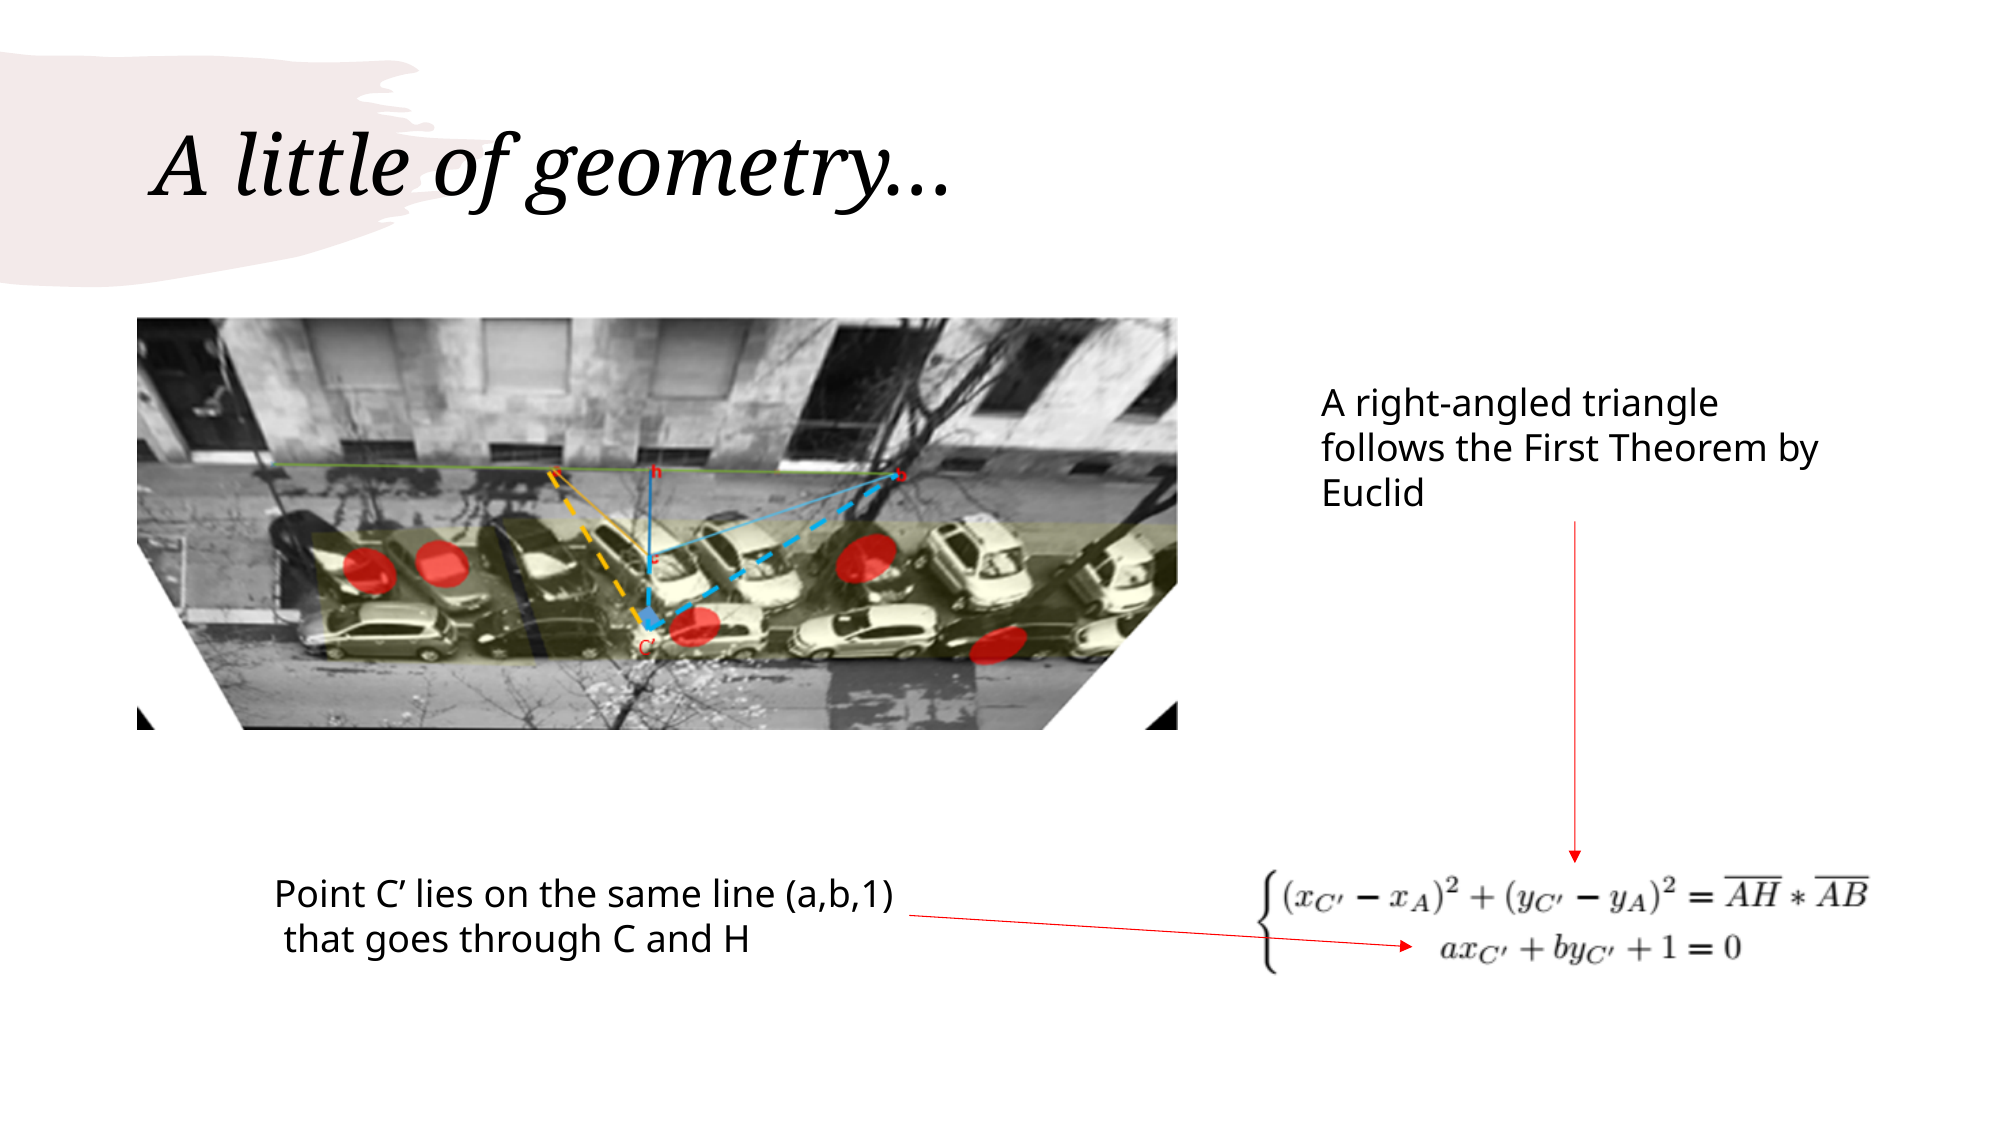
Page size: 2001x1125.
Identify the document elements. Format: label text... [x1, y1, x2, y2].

text_box Point C’ lies on the same line (a,b,1) that goes through C and H [259, 863, 910, 968]
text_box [927, 916, 1413, 947]
title A little of geometry… [137, 59, 1863, 278]
text_box A right-angled triangle follows the First Theorem by Euclid [1306, 371, 1844, 522]
picture [137, 316, 1178, 730]
picture [1242, 827, 1908, 1005]
